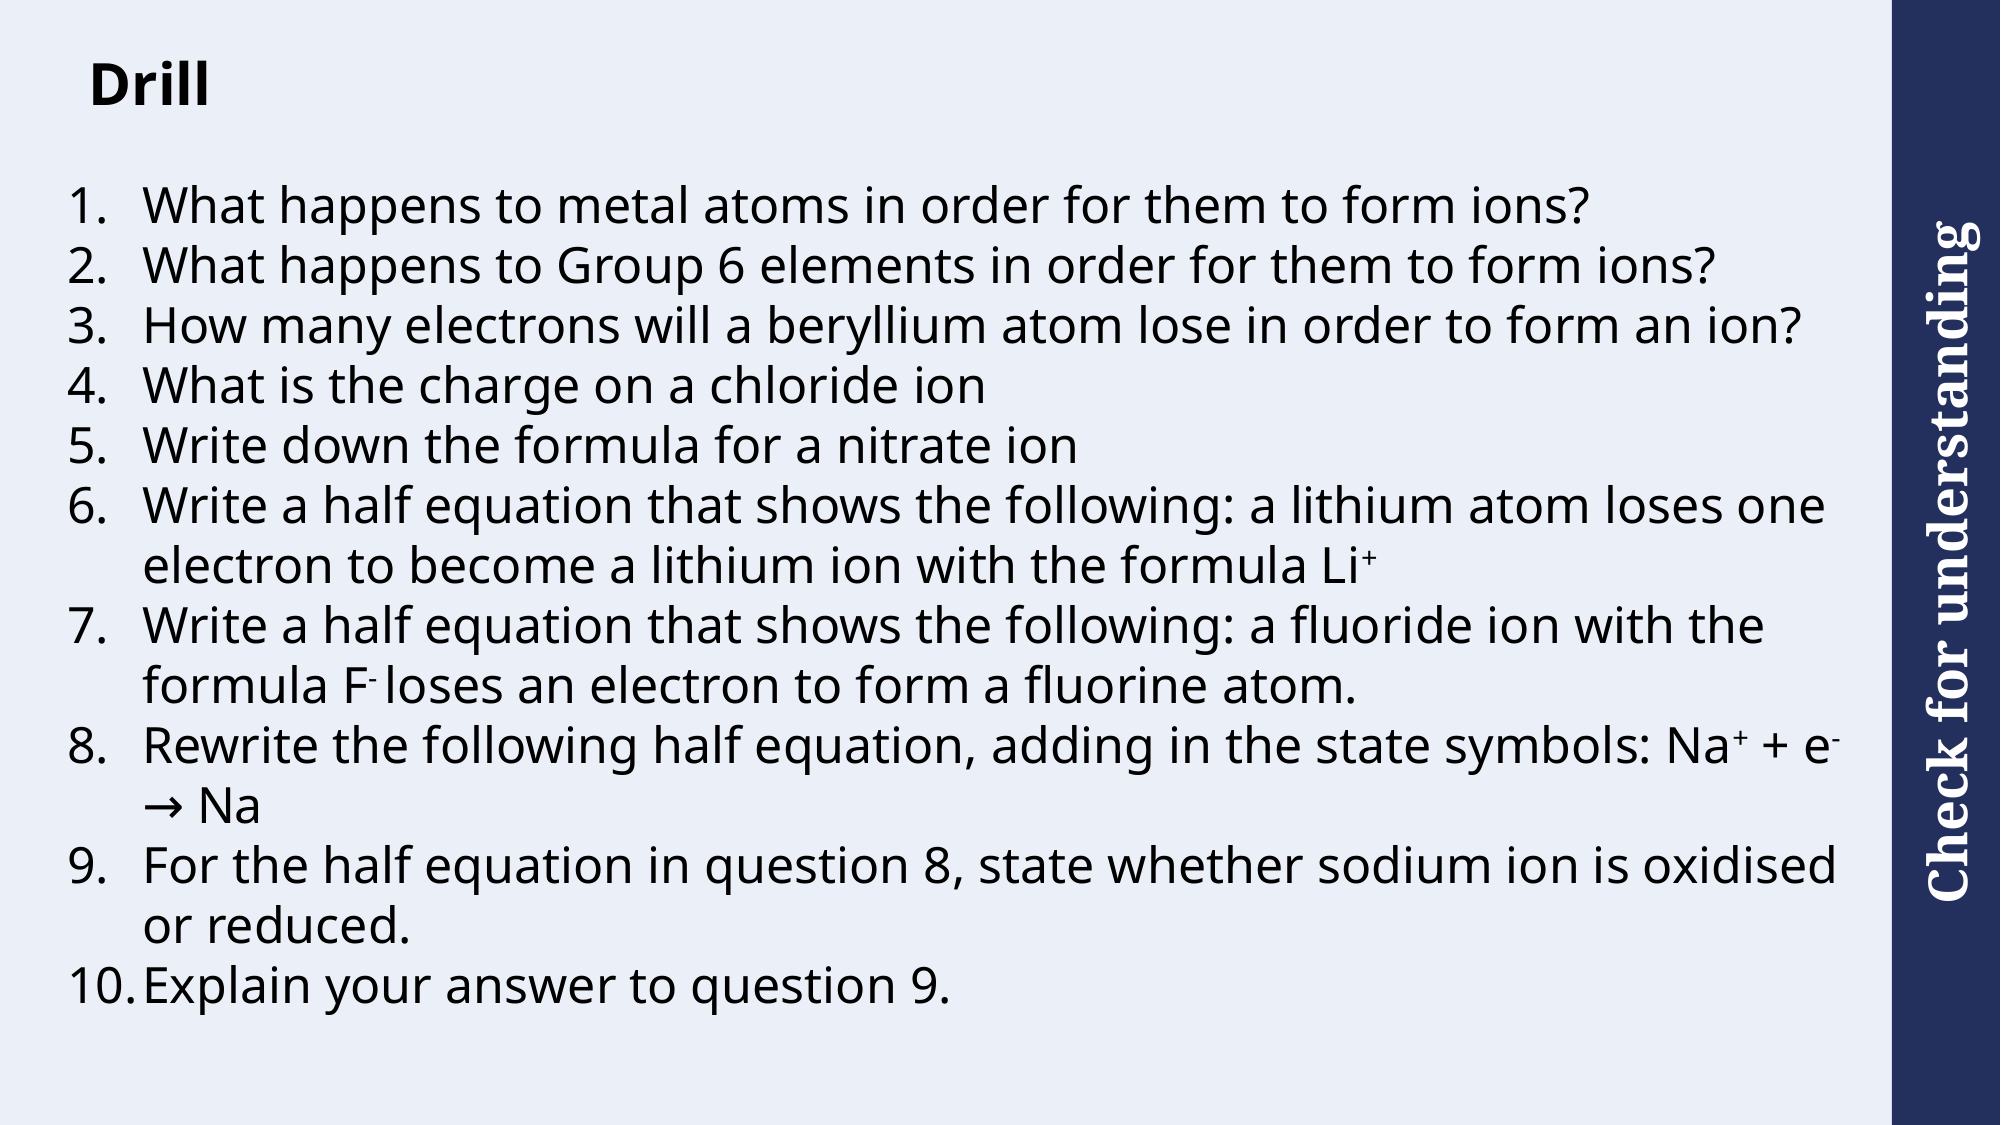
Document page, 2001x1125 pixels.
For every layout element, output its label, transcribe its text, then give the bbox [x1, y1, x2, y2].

text_box What happens to metal atoms in order for them to form ions? What happens to Group 6 elements in order for them to form ions? How many electrons will a beryllium atom lose in order to form an ion? What is the charge on a chloride ion Write down the formula for a nitrate ion Write a half equation that shows the following: a lithium atom loses one electron to become a lithium ion with the formula Li+ Write a half equation that shows the following: a fluoride ion with the formula F- loses an electron to form a fluorine atom. Rewrite the following half equation, adding in the state symbols: Na+ + e- → Na For the half equation in question 8, state whether sodium ion is oxidised or reduced. Explain your answer to question 9. [52, 166, 1867, 1021]
title Drill [88, 0, 1831, 119]
